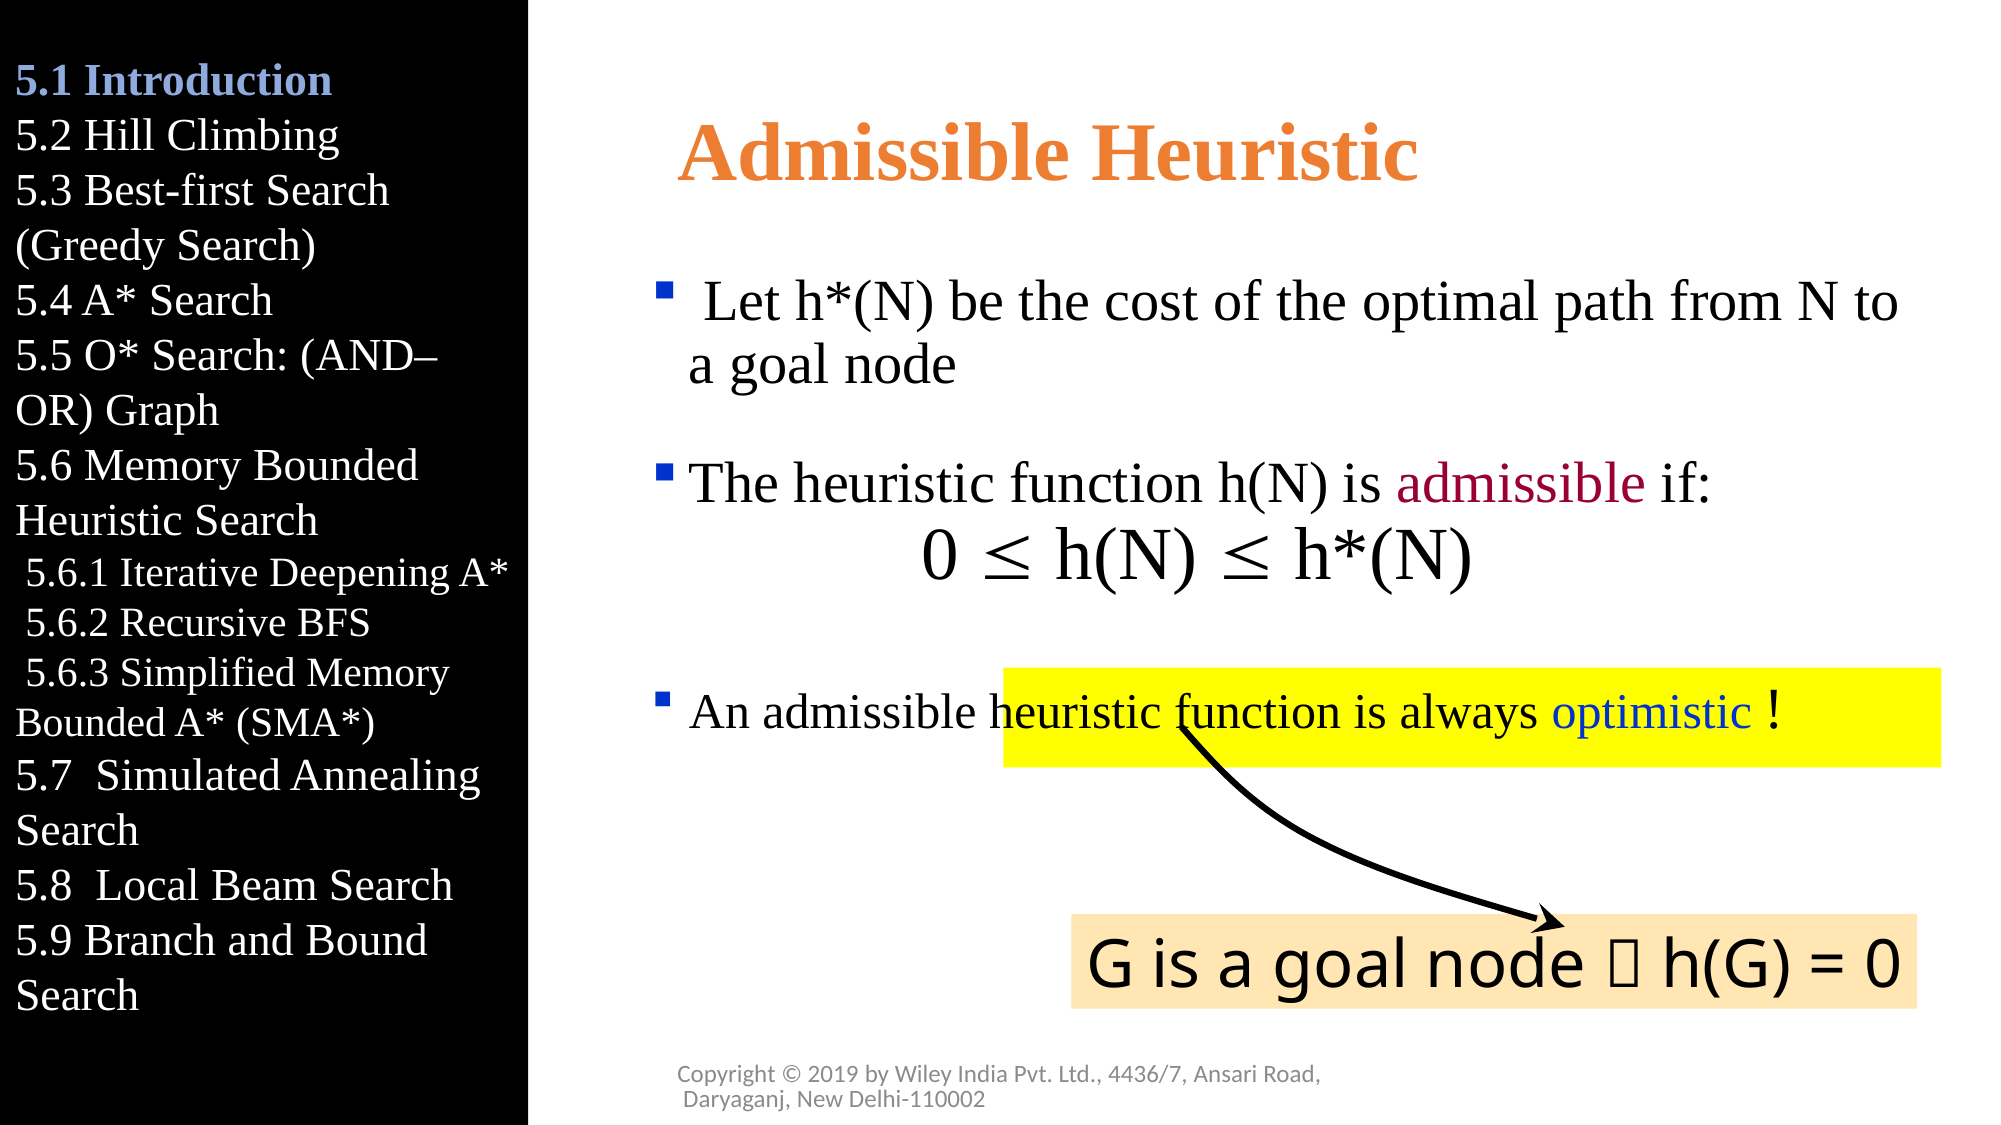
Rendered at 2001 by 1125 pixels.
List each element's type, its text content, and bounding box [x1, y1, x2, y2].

title Admissible Heuristic [662, 45, 1733, 262]
text_box [1181, 726, 1565, 931]
text_box G is a goal node  h(G) = 0 [1071, 913, 1918, 1009]
text_box 5.1 Introduction 5.2 Hill Climbing 5.3 Best-first Search (Greedy Search) 5.4 A* Search 5.5 O* Search: (AND–OR) Graph 5.6 Memory Bounded Heuristic Search 5.6.1 Iterative Deepening A* 5.6.2 Recursive BFS 5.6.3 Simplified Memory Bounded A* (SMA*) 5.7 Simulated Annealing Search 5.8 Local Beam Search 5.9 Branch and Bound Search [0, 0, 529, 1125]
footer Copyright © 2019 by Wiley India Pvt. Ltd., 4436/7, Ansari Road, Daryaganj, New Delhi-110002 [662, 1042, 1338, 1103]
list Let h*(N) be the cost of the optimal path from N to a goal node The heuristic function h(N) is admissible if: 0  h(N)  h*(N) An admissible heuristic function is always optimistic ! [636, 262, 1950, 1005]
